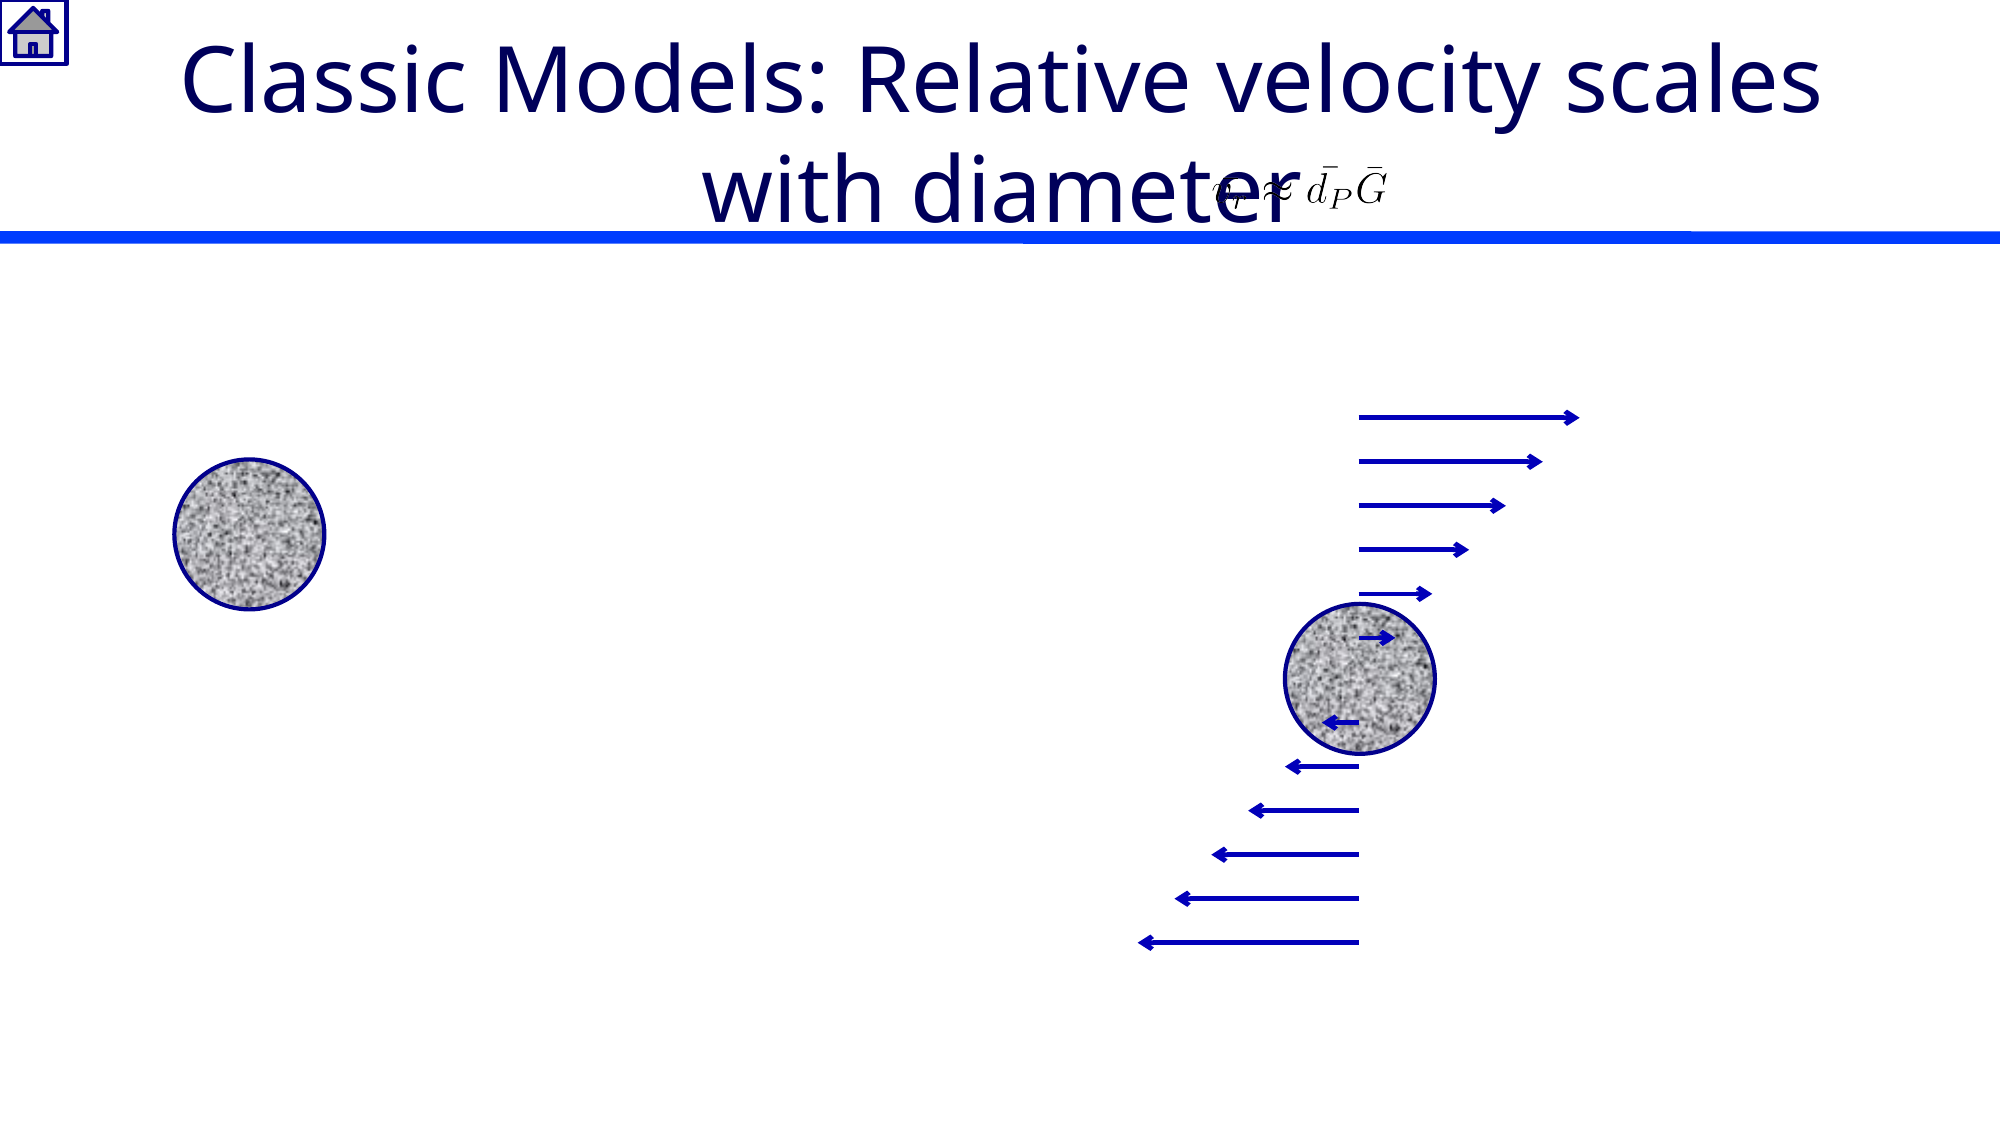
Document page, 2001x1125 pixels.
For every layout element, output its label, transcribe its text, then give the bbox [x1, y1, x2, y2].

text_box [1137, 417, 1580, 943]
picture [1211, 166, 1387, 210]
text_box [172, 457, 327, 612]
title Classic Models: Relative velocity scales with diameter [75, 37, 1930, 225]
